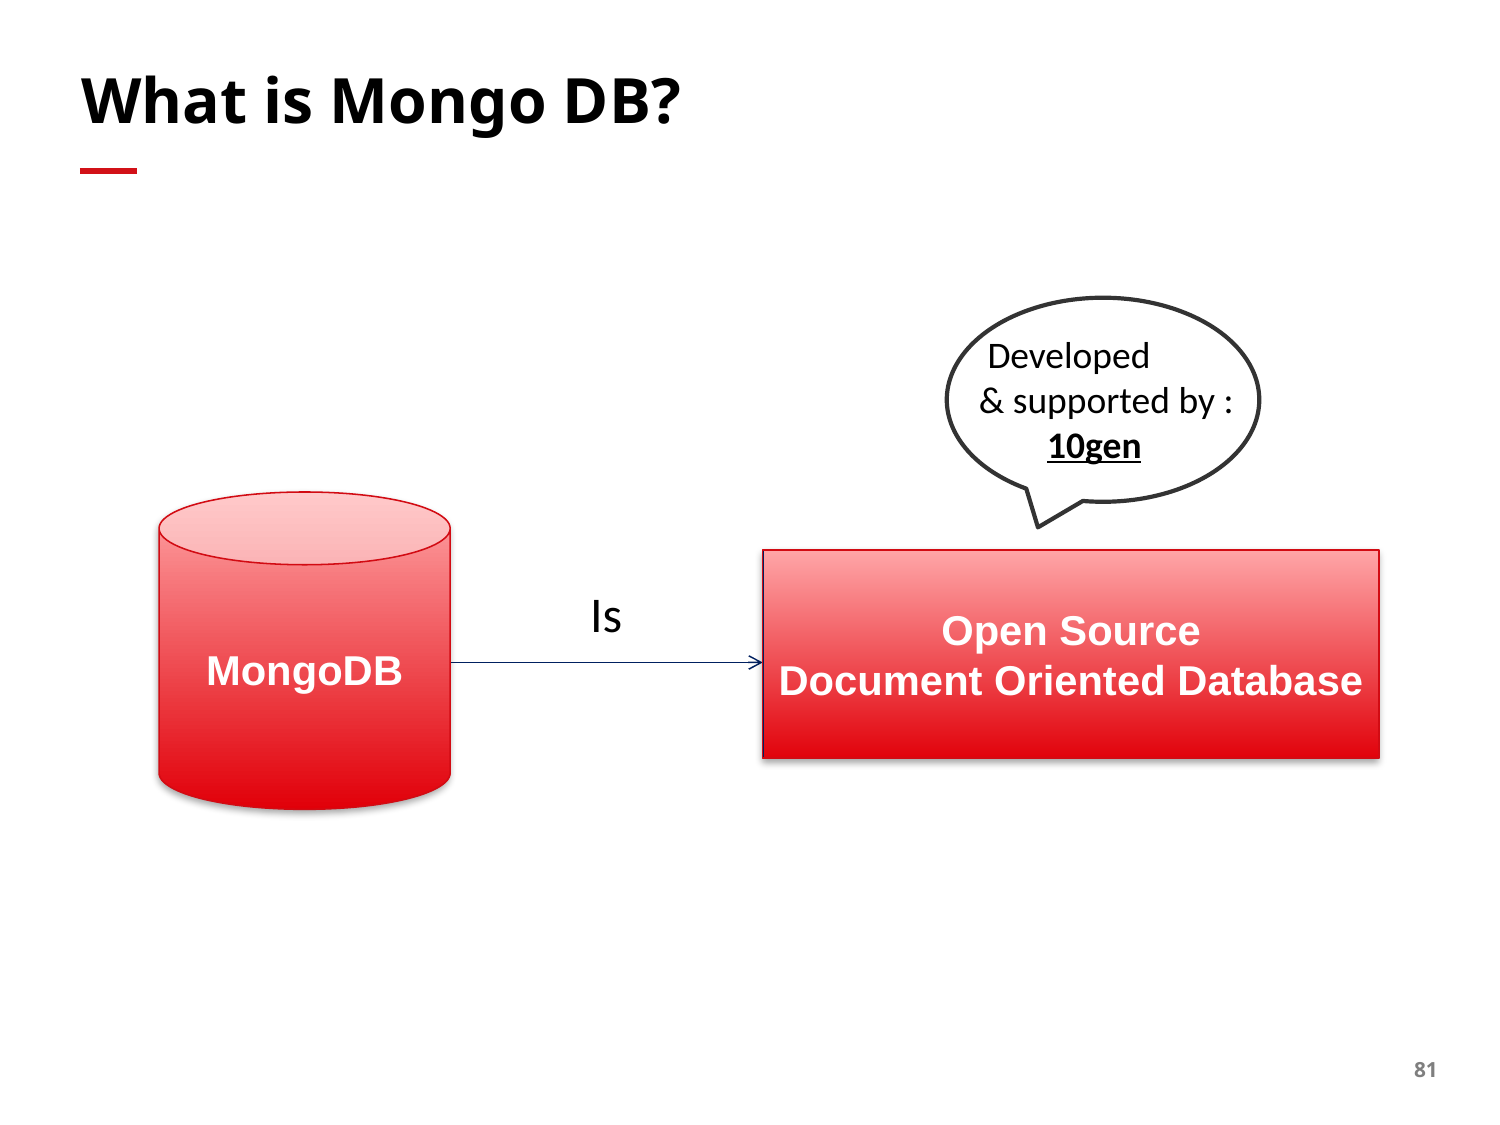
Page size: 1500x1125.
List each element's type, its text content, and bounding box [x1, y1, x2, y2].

text_box MongoDB [158, 491, 451, 811]
text_box [990, 473, 1216, 530]
text_box [944, 349, 964, 450]
text_box Is [575, 574, 638, 650]
text_box Developed & supported by : 10gen [964, 323, 1258, 473]
text_box Open Source Document Oriented Database [762, 549, 1380, 759]
text_box [995, 295, 1211, 323]
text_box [160, 493, 449, 563]
title What is Mongo DB? [81, 68, 1421, 138]
text_box [1258, 378, 1262, 422]
